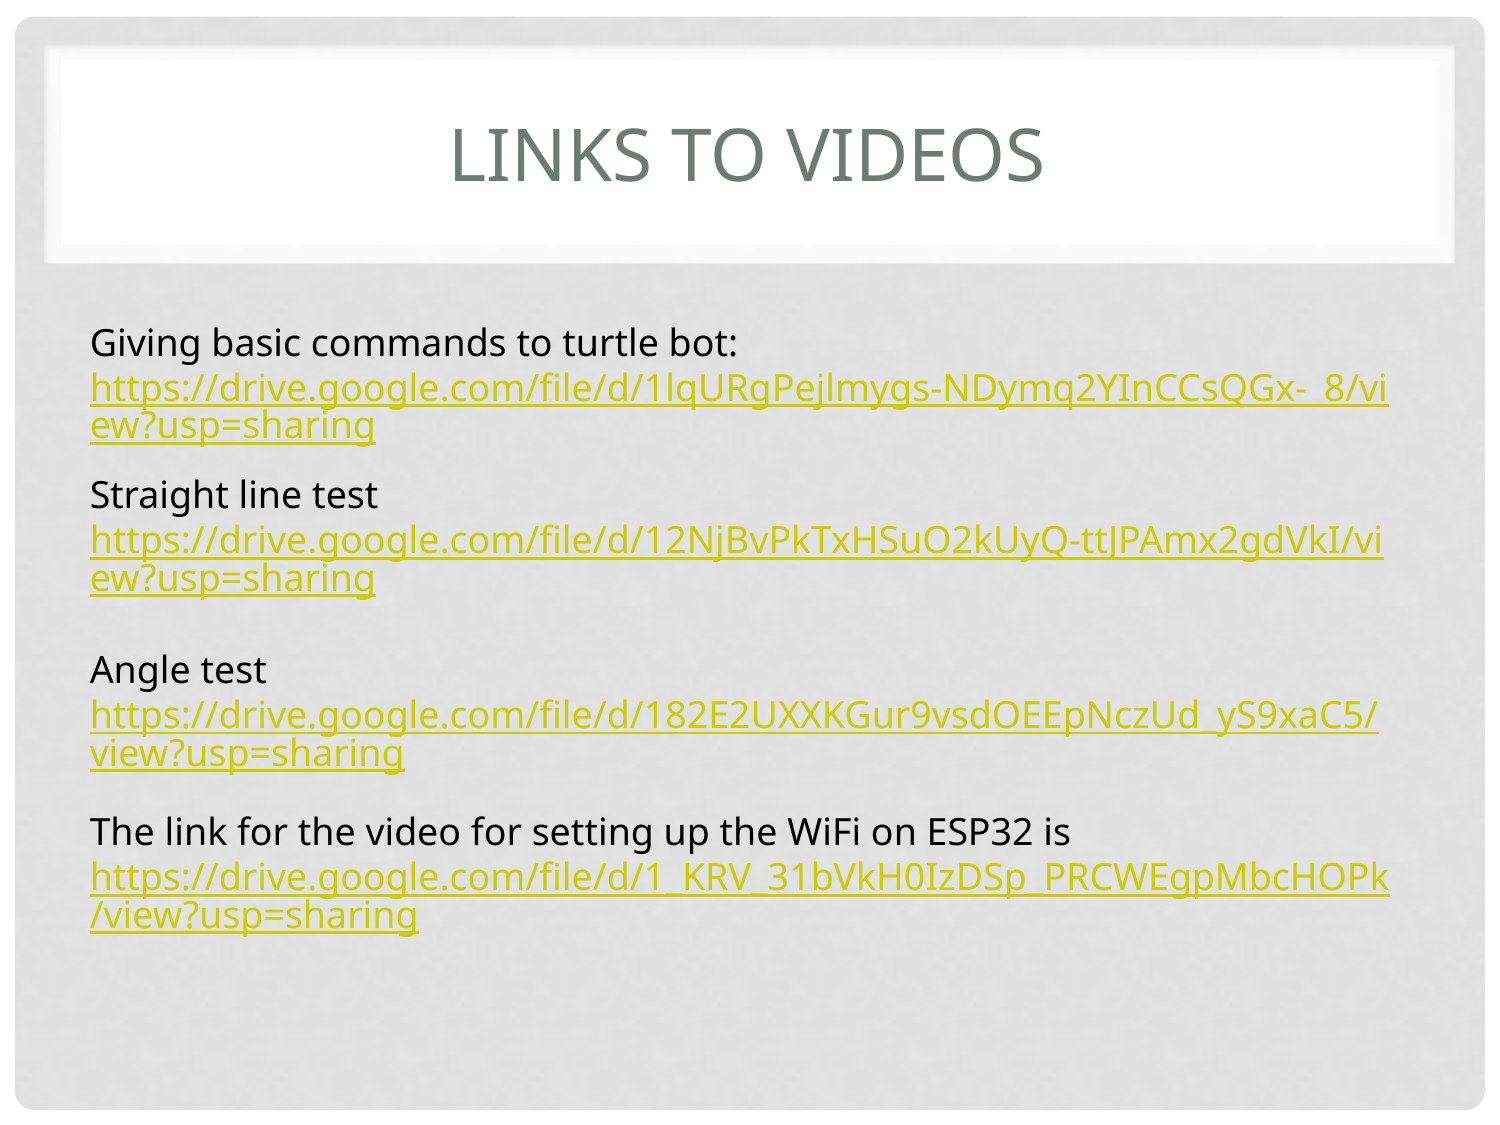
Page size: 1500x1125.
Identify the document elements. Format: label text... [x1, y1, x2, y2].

text_box Straight line test https://drive.google.com/file/d/12NjBvPkTxHSuO2kUyQ-ttJPAmx2gdVkI/view?usp=sharing [75, 463, 1406, 575]
text_box Angle test https://drive.google.com/file/d/182E2UXXKGur9vsdOEEpNczUd_yS9xaC5/view?usp=sharing [75, 638, 1406, 795]
text_box Giving basic commands to turtle bot:https://drive.google.com/file/d/1lqURgPejlmygs-NDymq2YInCCsQGx-_8/view?usp=sharing [75, 311, 1406, 463]
title Links to videos [69, 66, 1425, 238]
text_box The link for the video for setting up the WiFi on ESP32 is https://drive.google.com/file/d/1_KRV_31bVkH0IzDSp_PRCWEgpMbcHOPk/view?usp=sharing [75, 800, 1406, 912]
